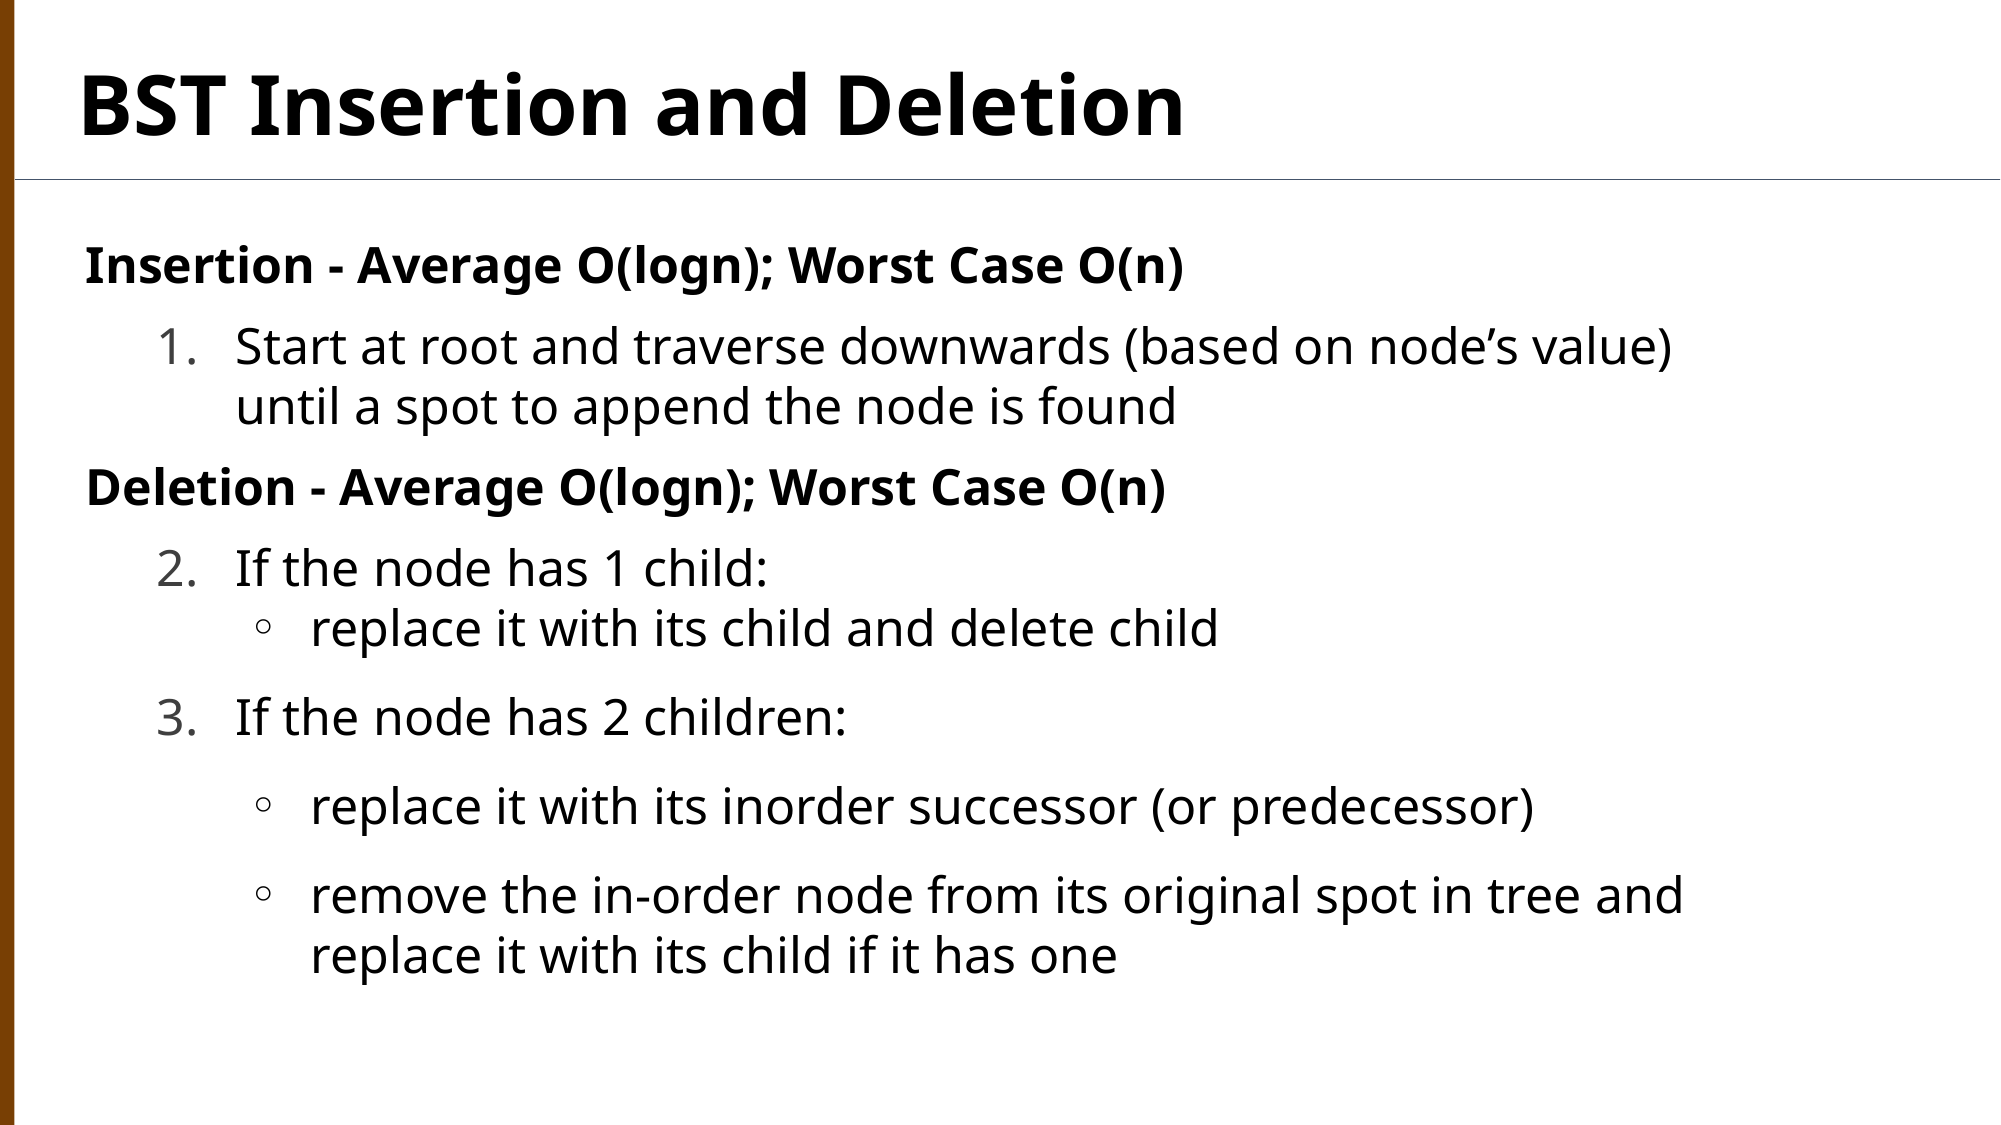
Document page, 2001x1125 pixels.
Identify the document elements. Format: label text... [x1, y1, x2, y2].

text_box BST Insertion and Deletion [62, 36, 2000, 219]
list Insertion - Average O(logn); Worst Case O(n) Start at root and traverse downwards (based on node’s value) until a spot to append the node is found Deletion - Average O(logn); Worst Case O(n) If the node has 1 child: replace it with its child and delete child If the node has 2 children: replace it with its inorder successor (or predecessor) remove the in-order node from its original spot in tree and replace it with its child if it has one [70, 219, 1721, 1041]
